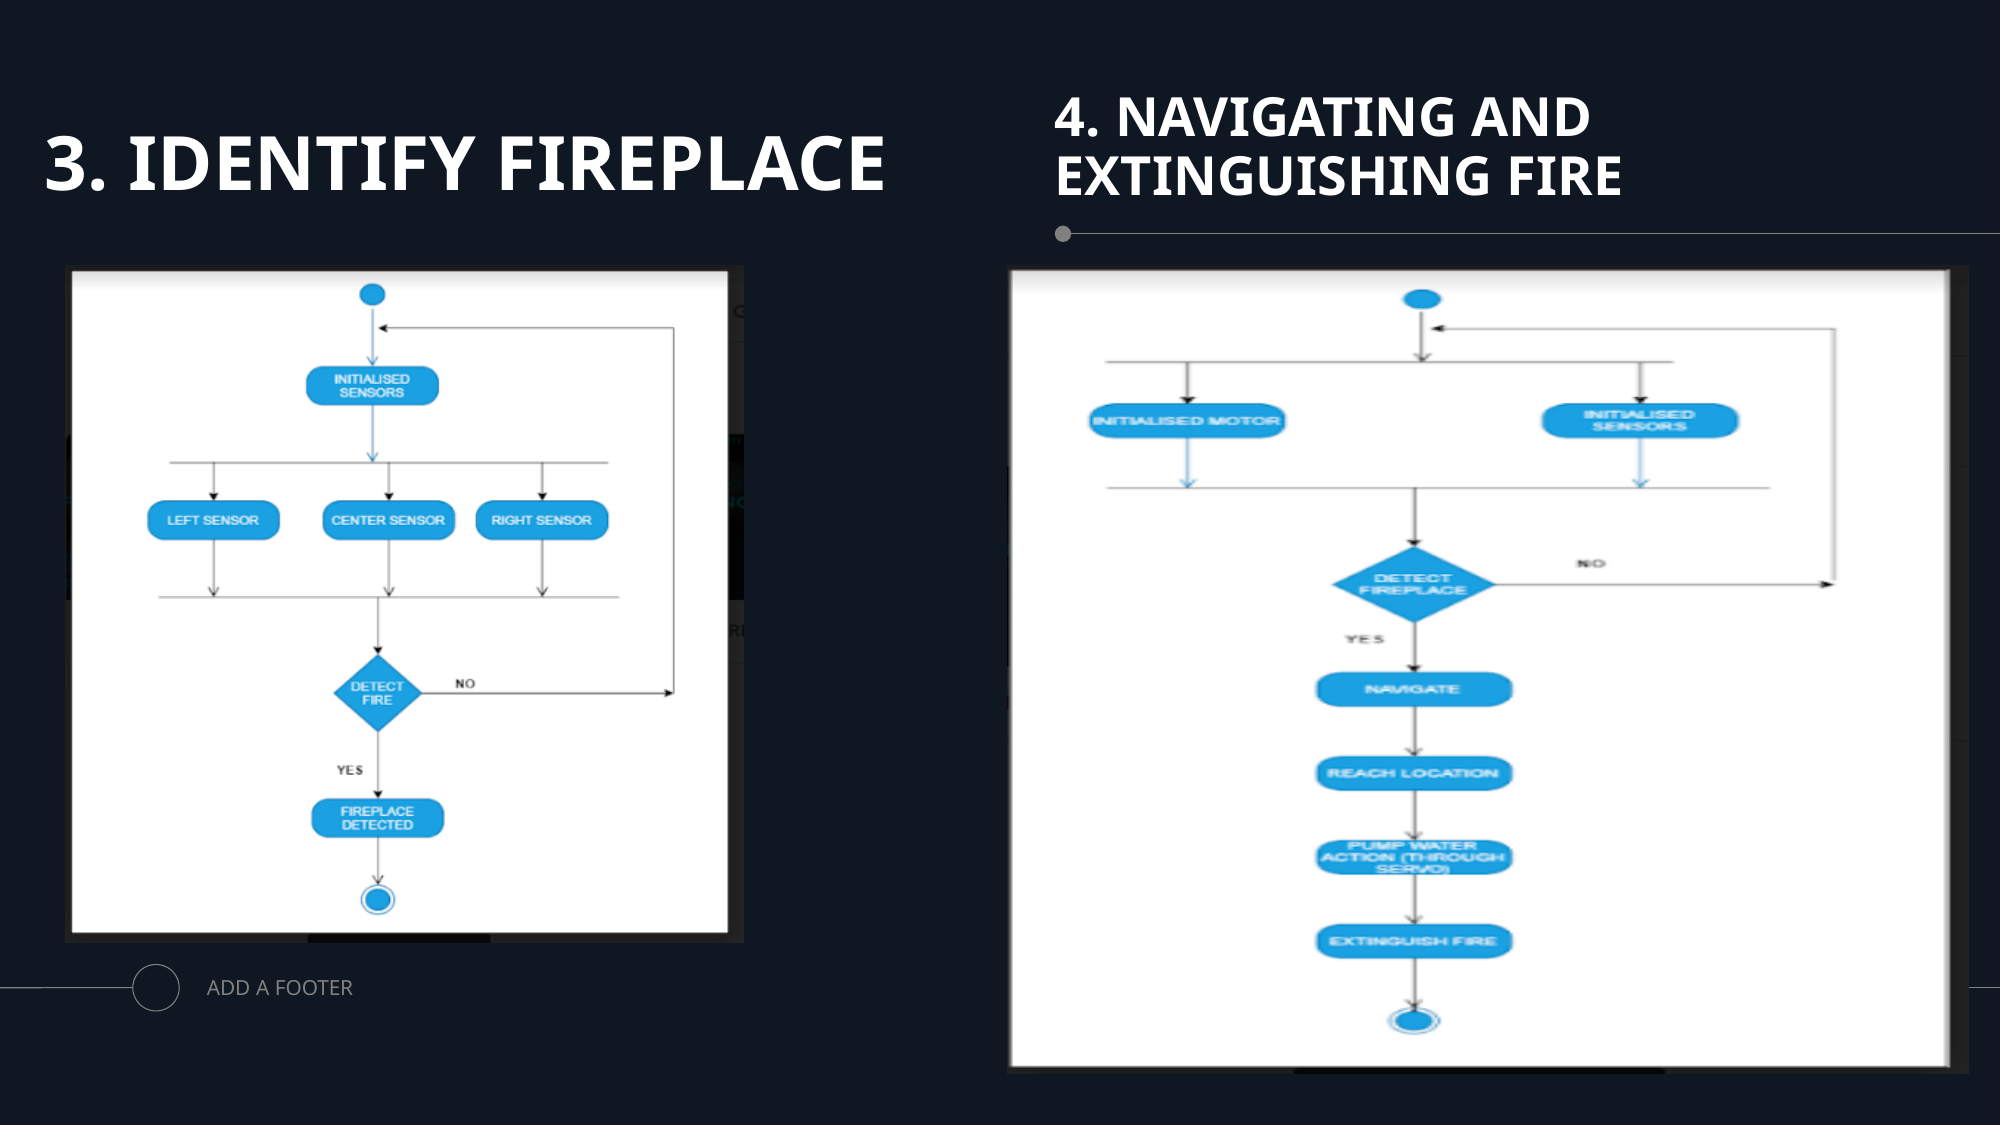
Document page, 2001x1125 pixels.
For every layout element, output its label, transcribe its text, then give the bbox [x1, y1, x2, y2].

footer ADD A FOOTER [191, 964, 671, 1014]
picture [65, 265, 744, 943]
slide_number [127, 964, 186, 1014]
text_box 4. NAVIGATING AND EXTINGUISHING FIRE [1054, 87, 1792, 207]
title 3. IDENTIFY FIREPLACE [44, 113, 902, 207]
picture [1007, 265, 1969, 1075]
